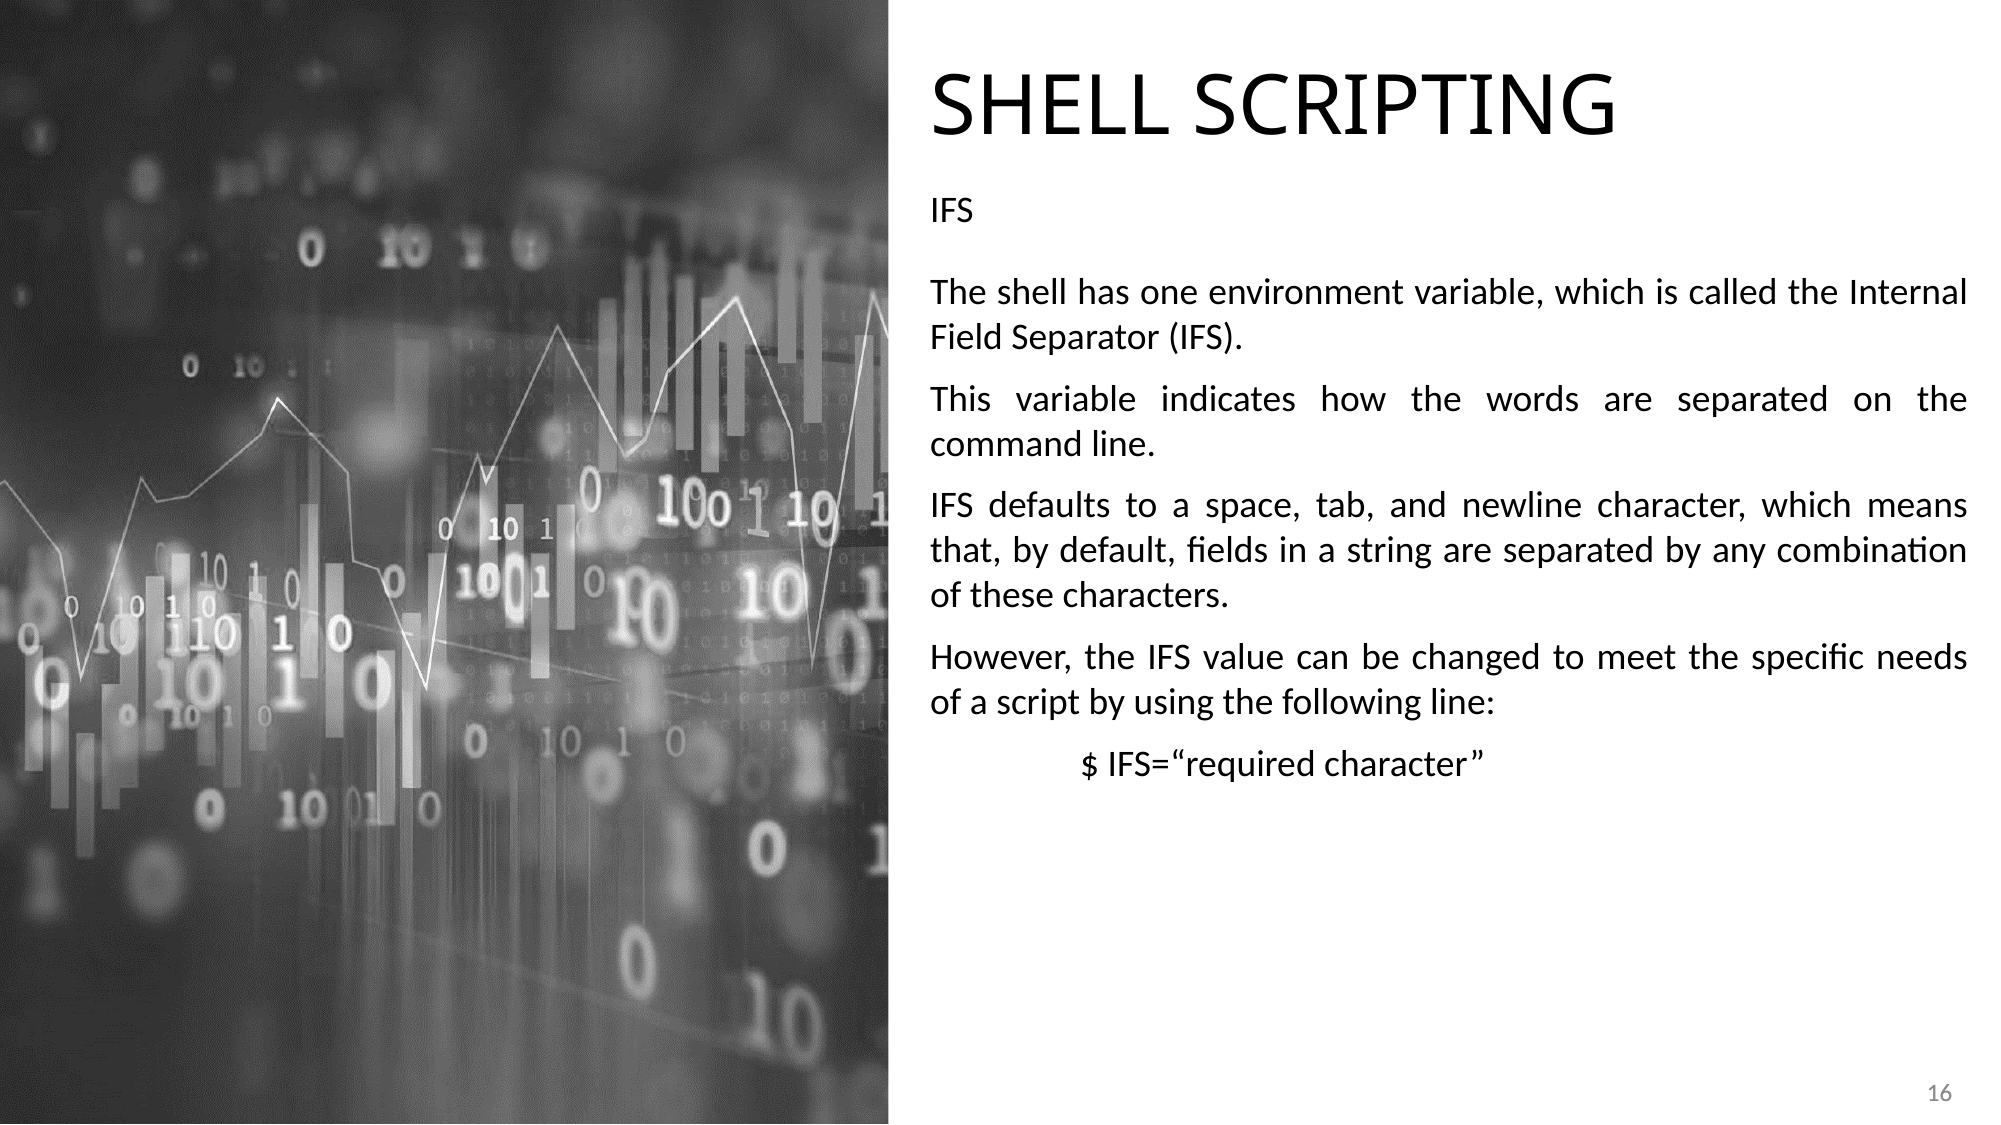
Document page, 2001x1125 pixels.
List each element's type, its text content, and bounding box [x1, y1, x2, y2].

slide_number 16 [1894, 1061, 1968, 1121]
title Shell Scripting [915, 43, 1730, 157]
text_box IFS [915, 177, 1039, 238]
picture [0, 0, 889, 1124]
text_box The shell has one environment variable, which is called the Internal Field Separator (IFS). This variable indicates how the words are separated on the command line. IFS defaults to a space, tab, and newline character, which means that, by default, fields in a string are separated by any combination of these characters. However, the IFS value can be changed to meet the specific needs of a script by using the following line: $ IFS=“required character” [915, 259, 1984, 792]
